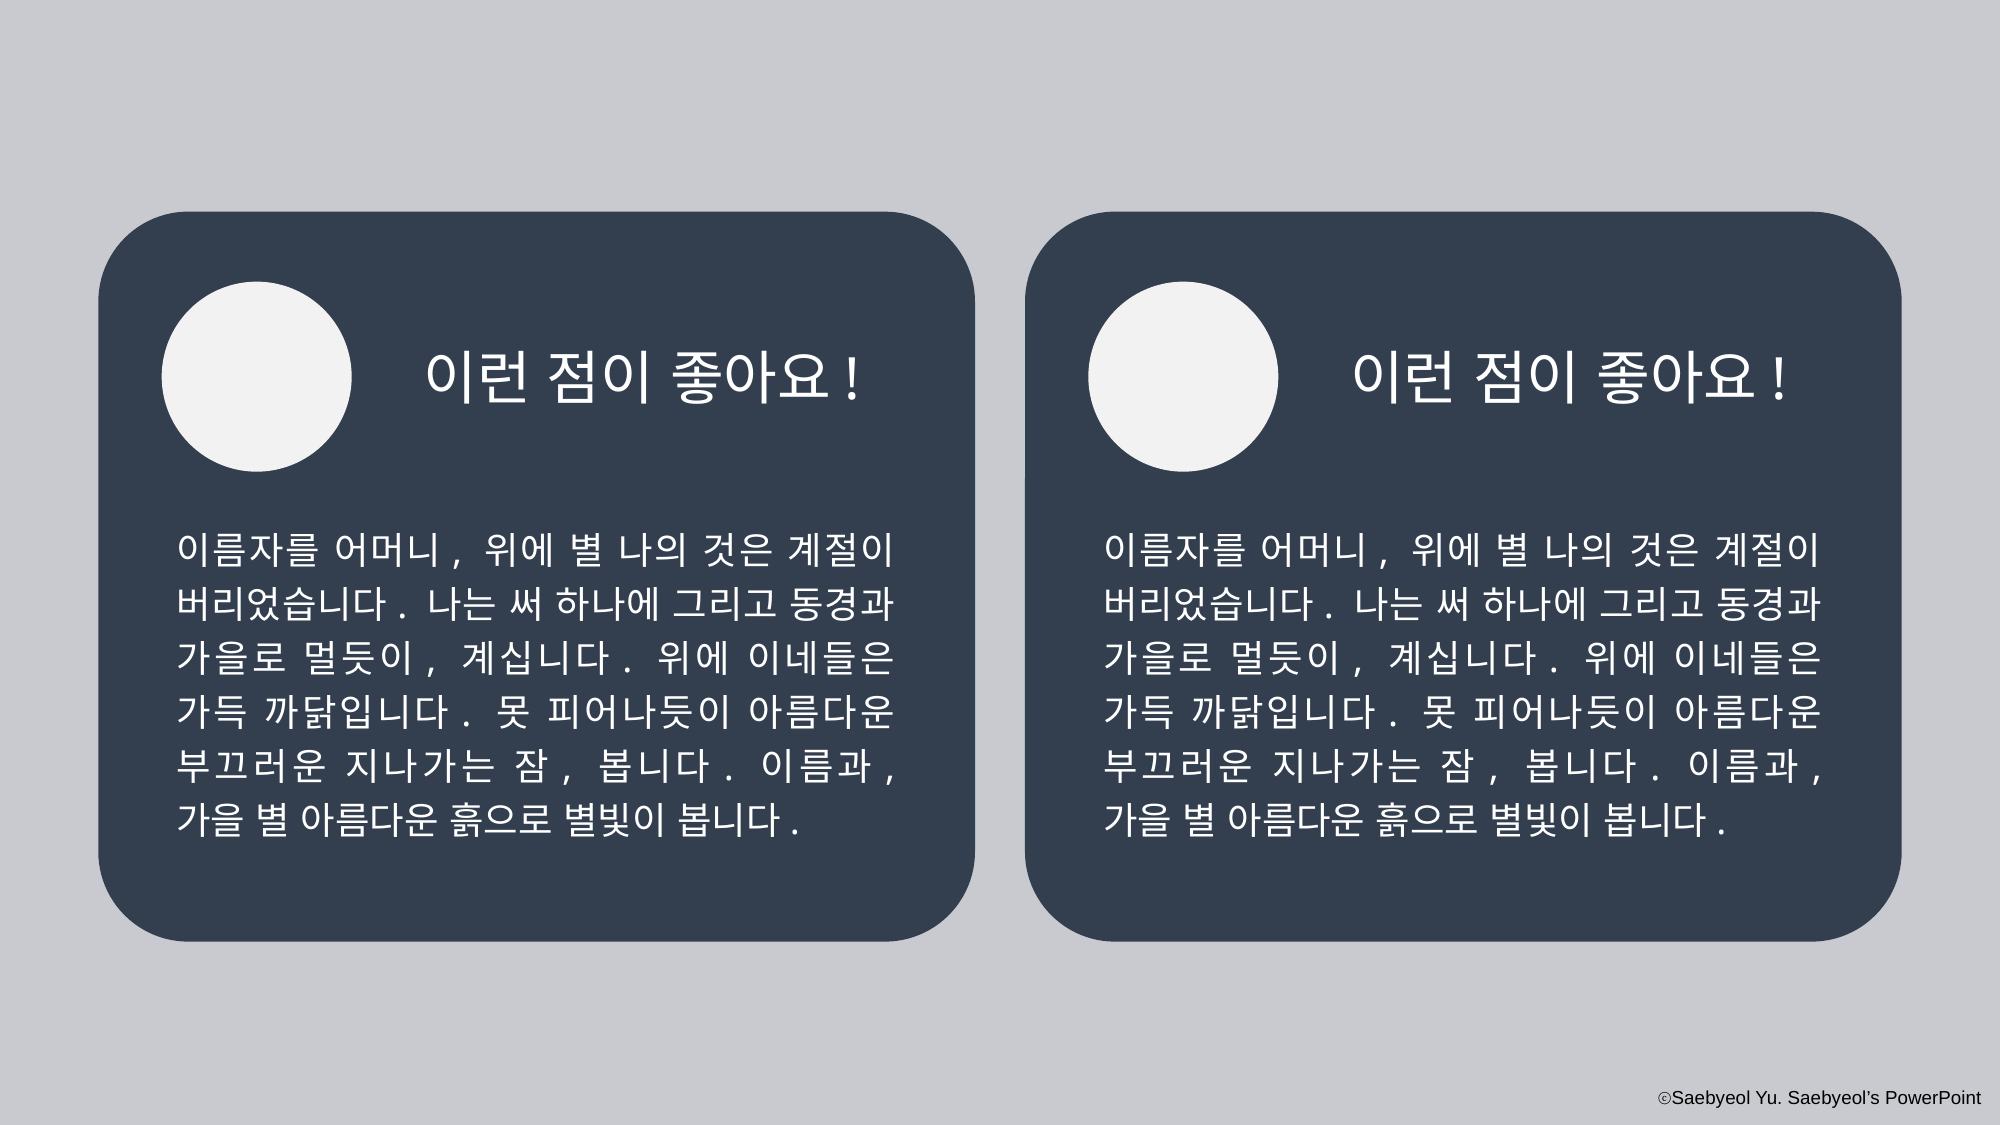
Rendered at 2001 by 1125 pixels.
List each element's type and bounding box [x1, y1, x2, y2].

text_box [1024, 211, 1902, 942]
text_box [98, 211, 975, 942]
